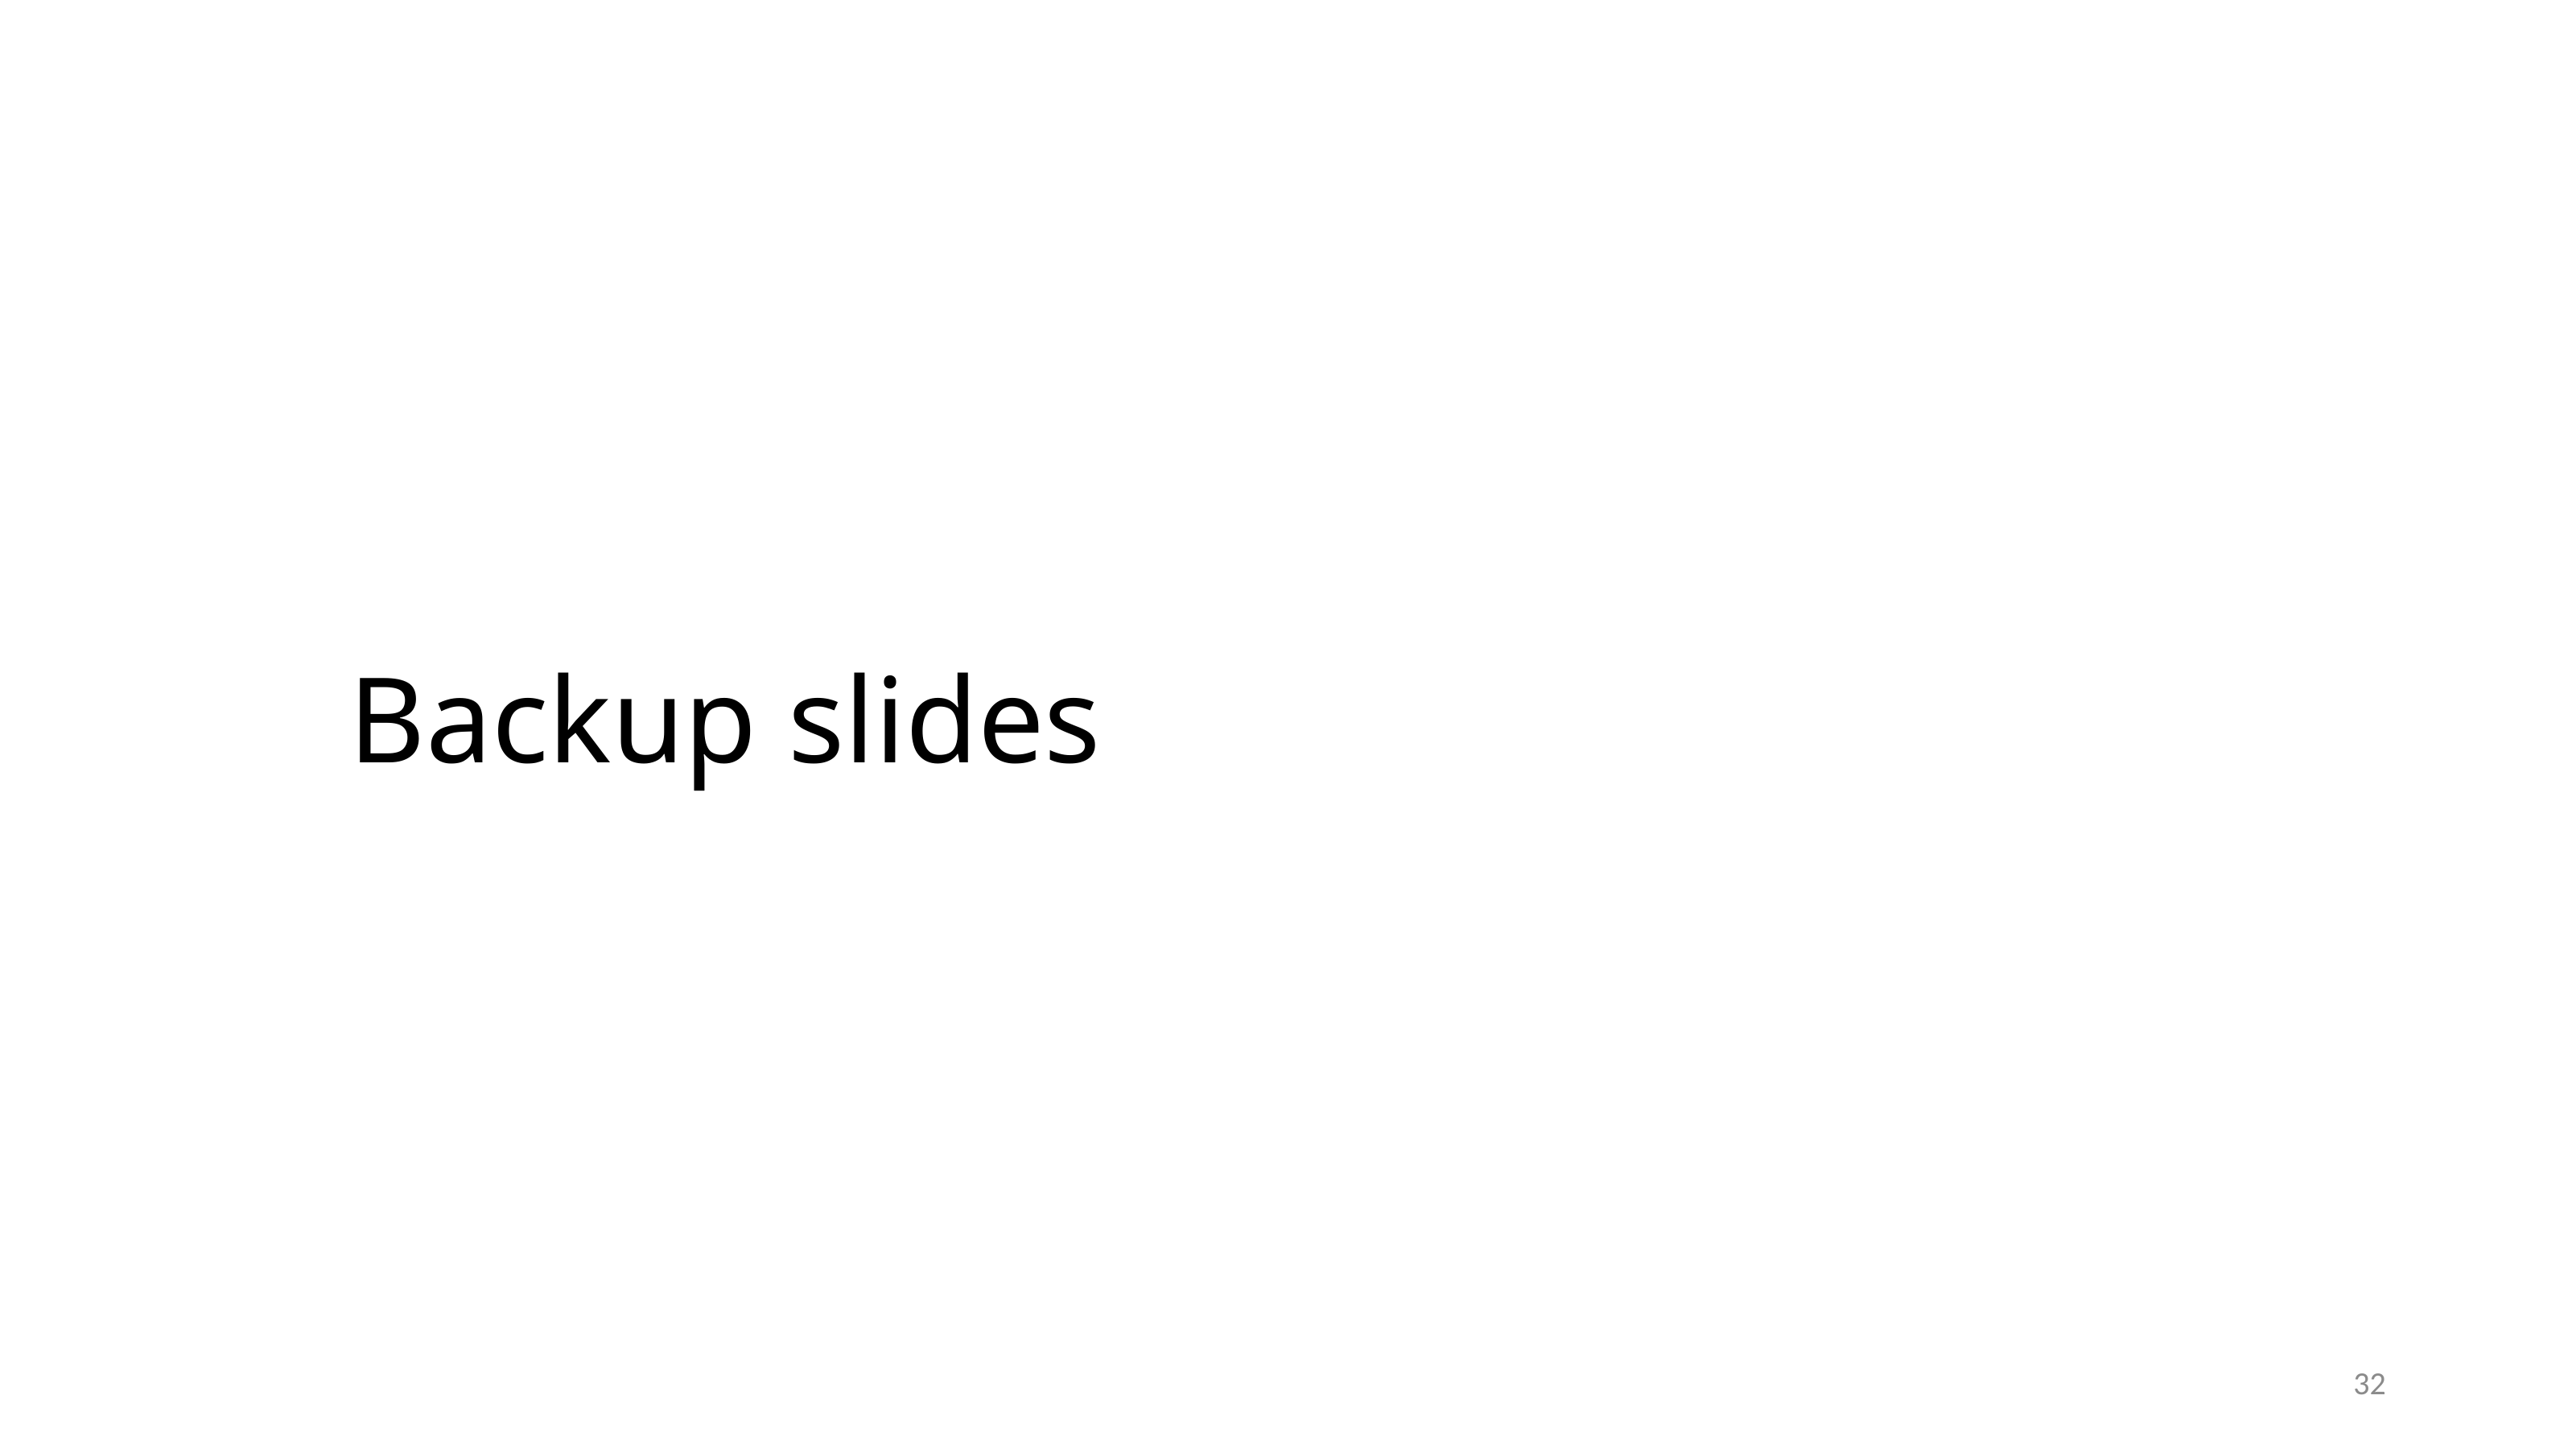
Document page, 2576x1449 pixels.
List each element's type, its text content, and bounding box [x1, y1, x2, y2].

slide_number 32 [1818, 1343, 2398, 1421]
title Backup slides [337, 584, 2316, 865]
